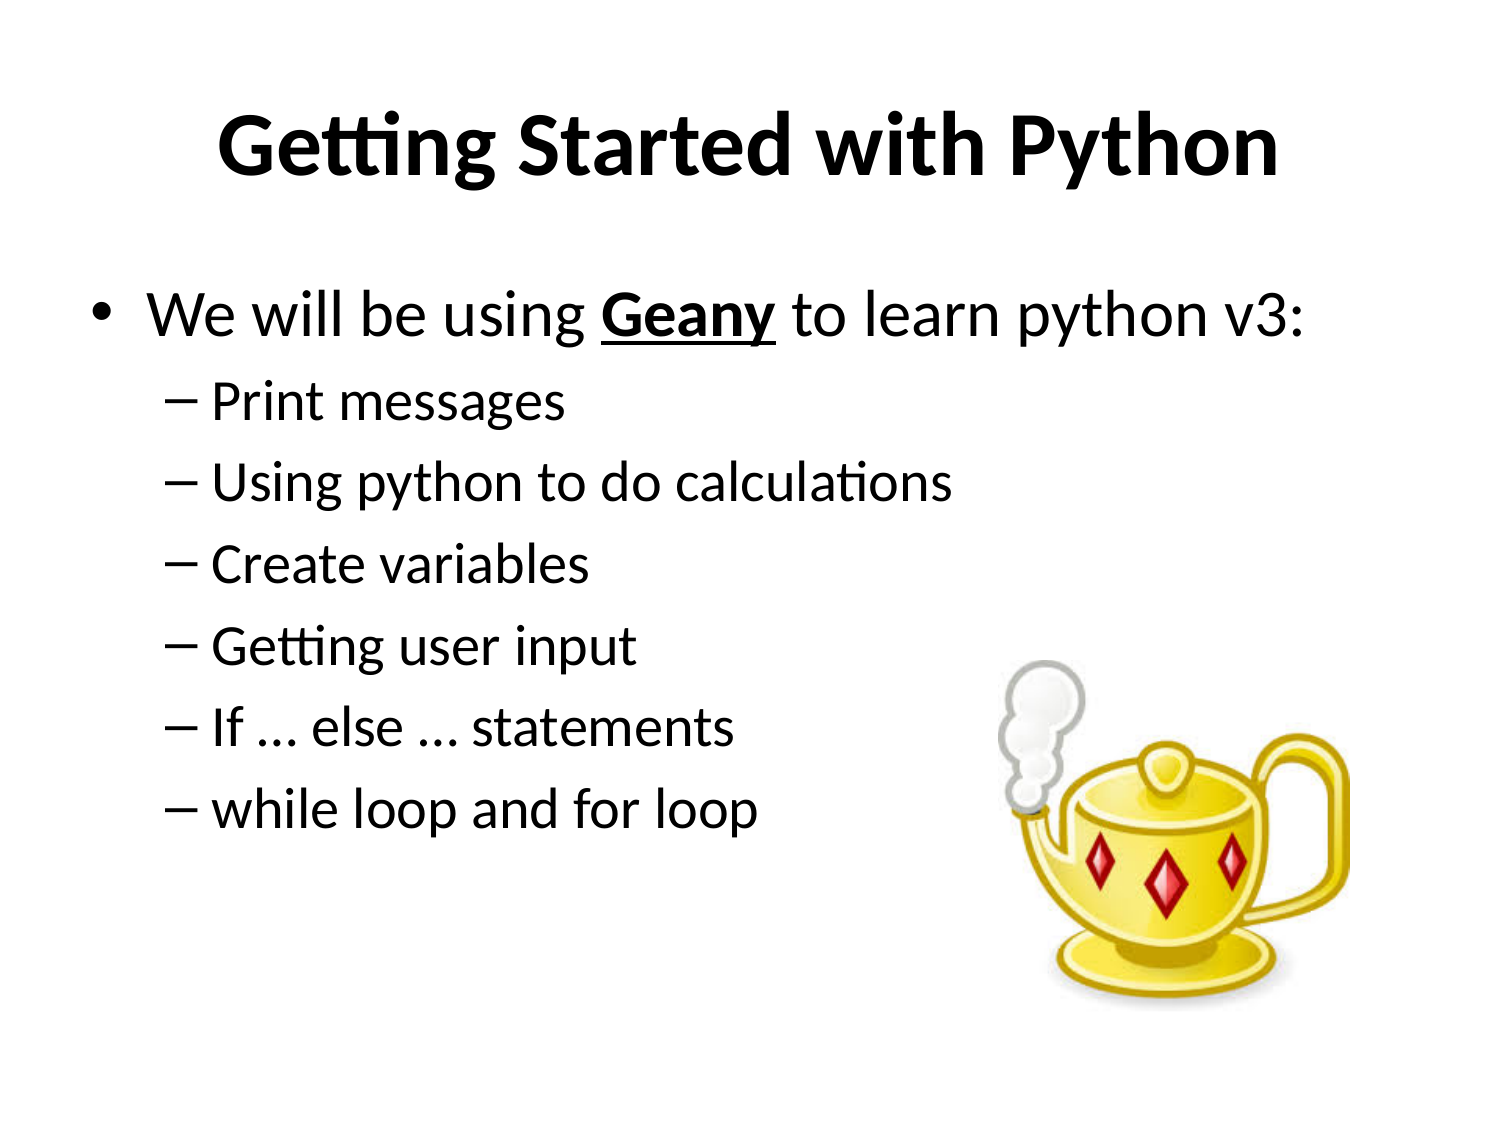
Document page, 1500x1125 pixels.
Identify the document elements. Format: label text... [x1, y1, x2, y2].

title Getting Started with Python [75, 45, 1425, 233]
picture [998, 660, 1351, 1013]
list We will be using Geany to learn python v3: Print messages Using python to do calculations Create variables Getting user input If … else … statements while loop and for loop [75, 262, 1425, 1005]
